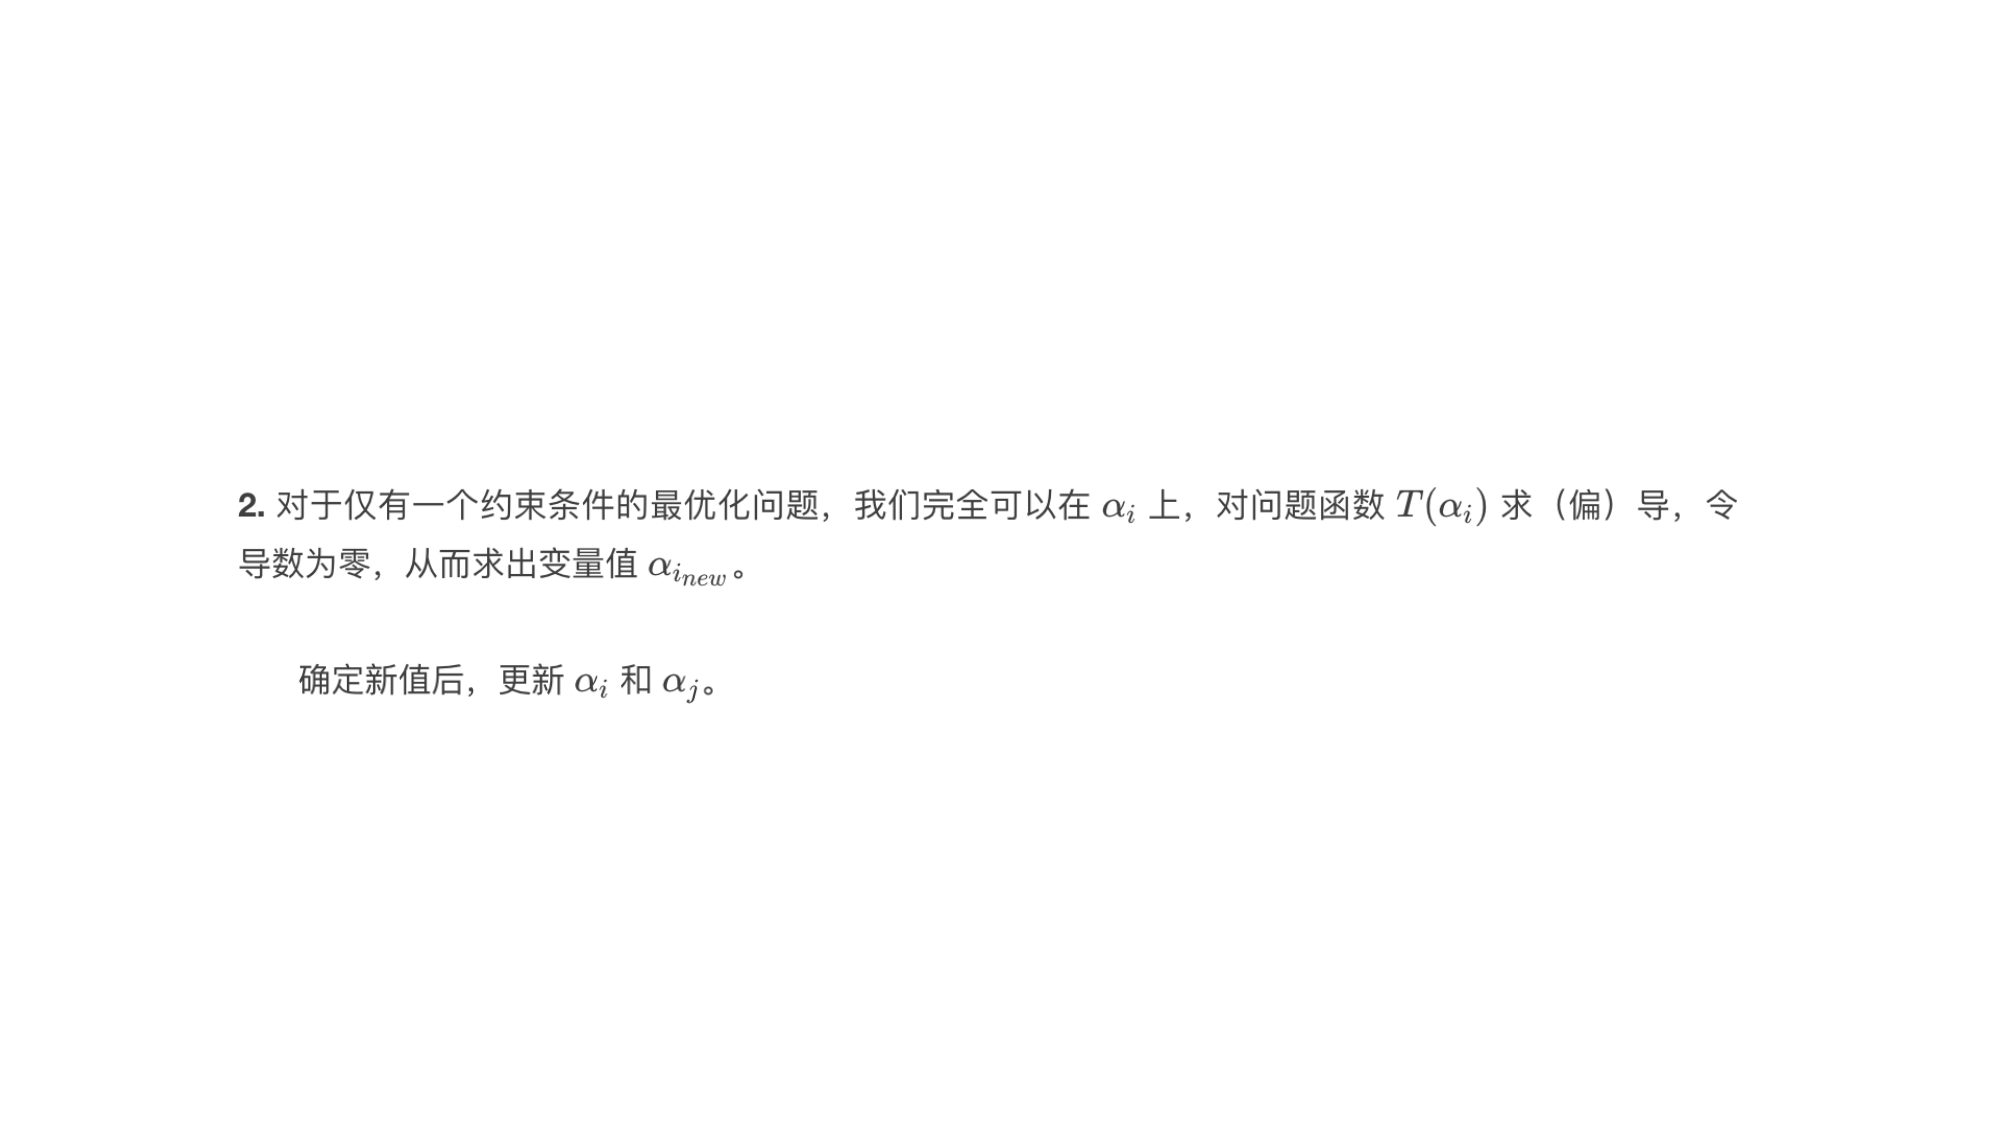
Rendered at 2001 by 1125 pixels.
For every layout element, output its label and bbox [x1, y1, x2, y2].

list [214, 457, 1763, 620]
picture [275, 641, 743, 727]
